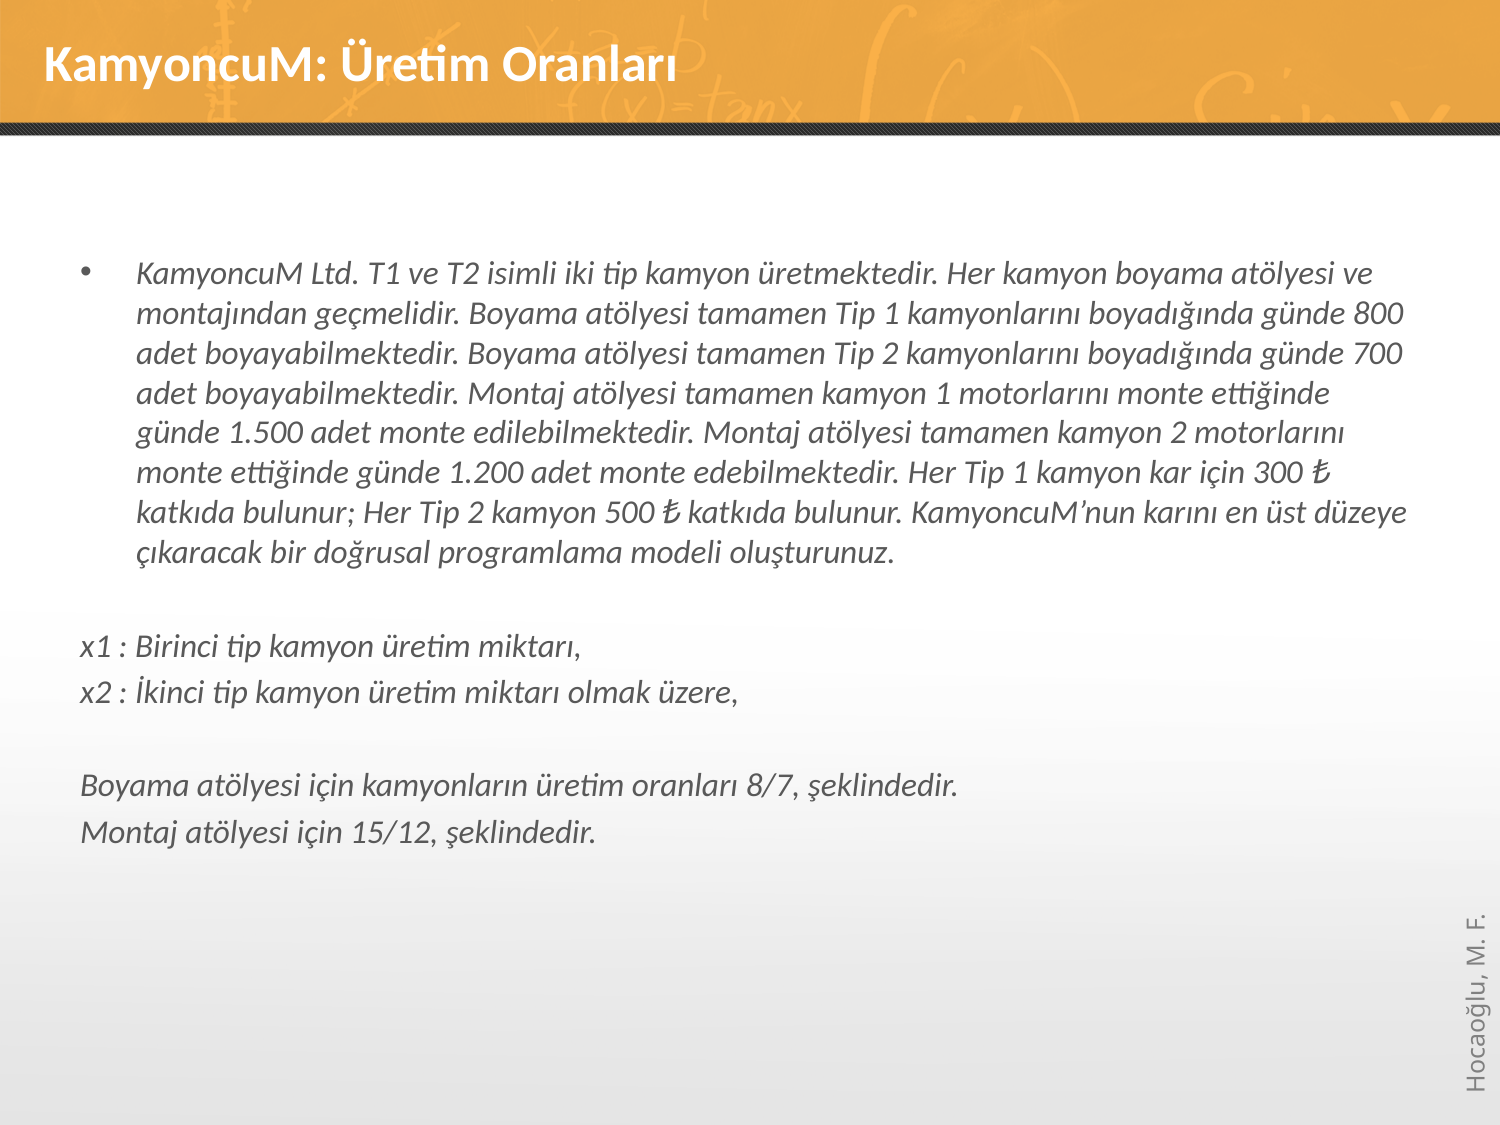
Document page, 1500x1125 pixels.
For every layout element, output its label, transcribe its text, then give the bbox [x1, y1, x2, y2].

list KamyoncuM Ltd. T1 ve T2 isimli iki tip kamyon üretmektedir. Her kamyon boyama atölyesi ve montajından geçmelidir. Boyama atölyesi tamamen Tip 1 kamyonlarını boyadığında günde 800 adet boyayabilmektedir. Boyama atölyesi tamamen Tip 2 kamyonlarını boyadığında günde 700 adet boyayabilmektedir. Montaj atölyesi tamamen kamyon 1 motorlarını monte ettiğinde günde 1.500 adet monte edilebilmektedir. Montaj atölyesi tamamen kamyon 2 motorlarını monte ettiğinde günde 1.200 adet monte edebilmektedir. Her Tip 1 kamyon kar için 300 ₺ katkıda bulunur; Her Tip 2 kamyon 500 ₺ katkıda bulunur. KamyoncuM’nun karını en üst düzeye çıkaracak bir doğrusal programlama modeli oluşturunuz. x1 : Birinci tip kamyon üretim miktarı, x2 : İkinci tip kamyon üretim miktarı olmak üzere, Boyama atölyesi için kamyonların üretim oranları 8/7, şeklindedir. Montaj atölyesi için 15/12, şeklindedir. [64, 243, 1444, 1045]
title KamyoncuM: Üretim Oranları [29, 0, 1287, 126]
picture [0, 0, 1500, 1125]
